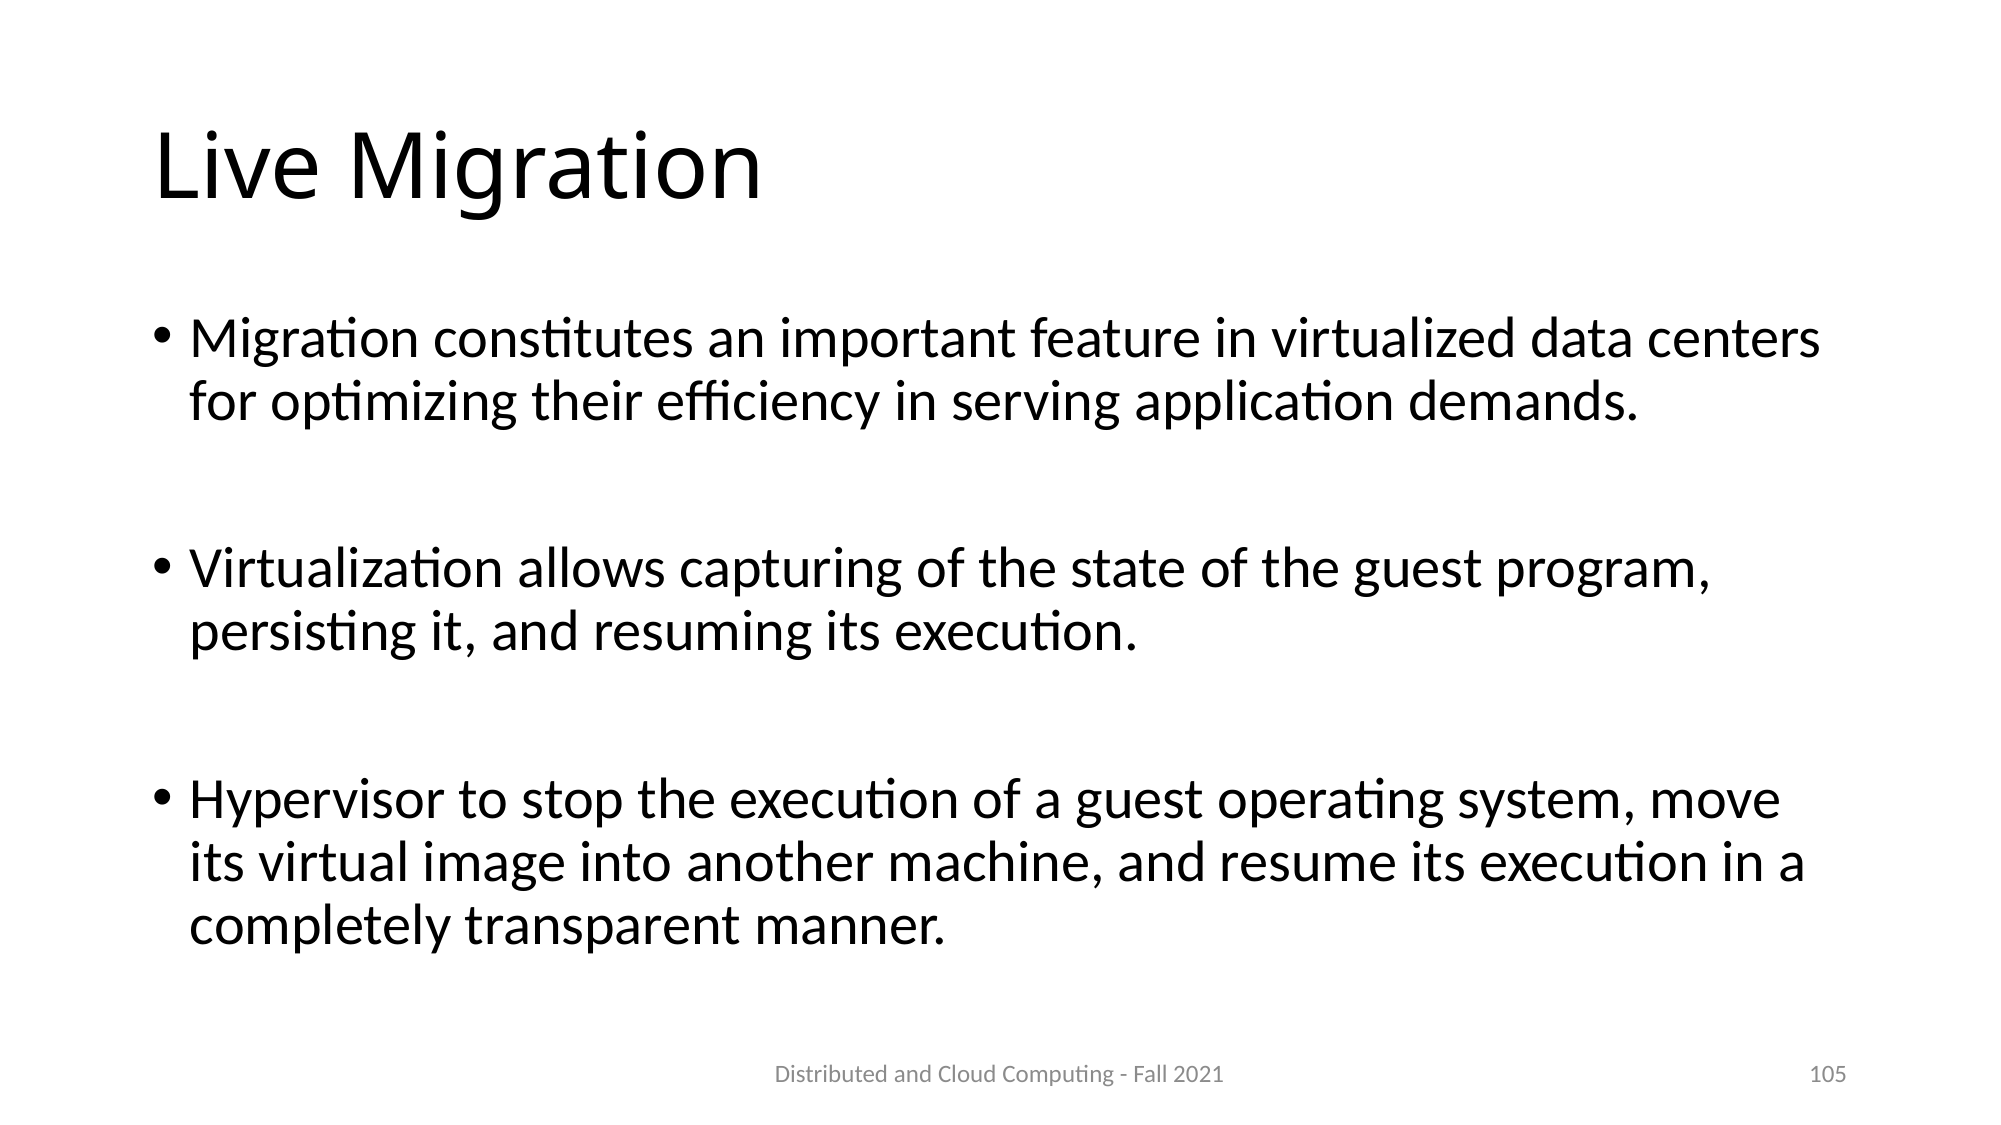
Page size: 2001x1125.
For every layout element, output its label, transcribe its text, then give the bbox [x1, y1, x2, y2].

list Migration constitutes an important feature in virtualized data centers for optimizing their efficiency in serving application demands. Virtualization allows capturing of the state of the guest program, persisting it, and resuming its execution. Hypervisor to stop the execution of a guest operating system, move its virtual image into another machine, and resume its execution in a completely transparent manner. [137, 299, 1863, 1014]
slide_number 105 [1412, 1042, 1863, 1103]
footer Distributed and Cloud Computing - Fall 2021 [662, 1042, 1338, 1103]
title Live Migration [137, 59, 1863, 278]
